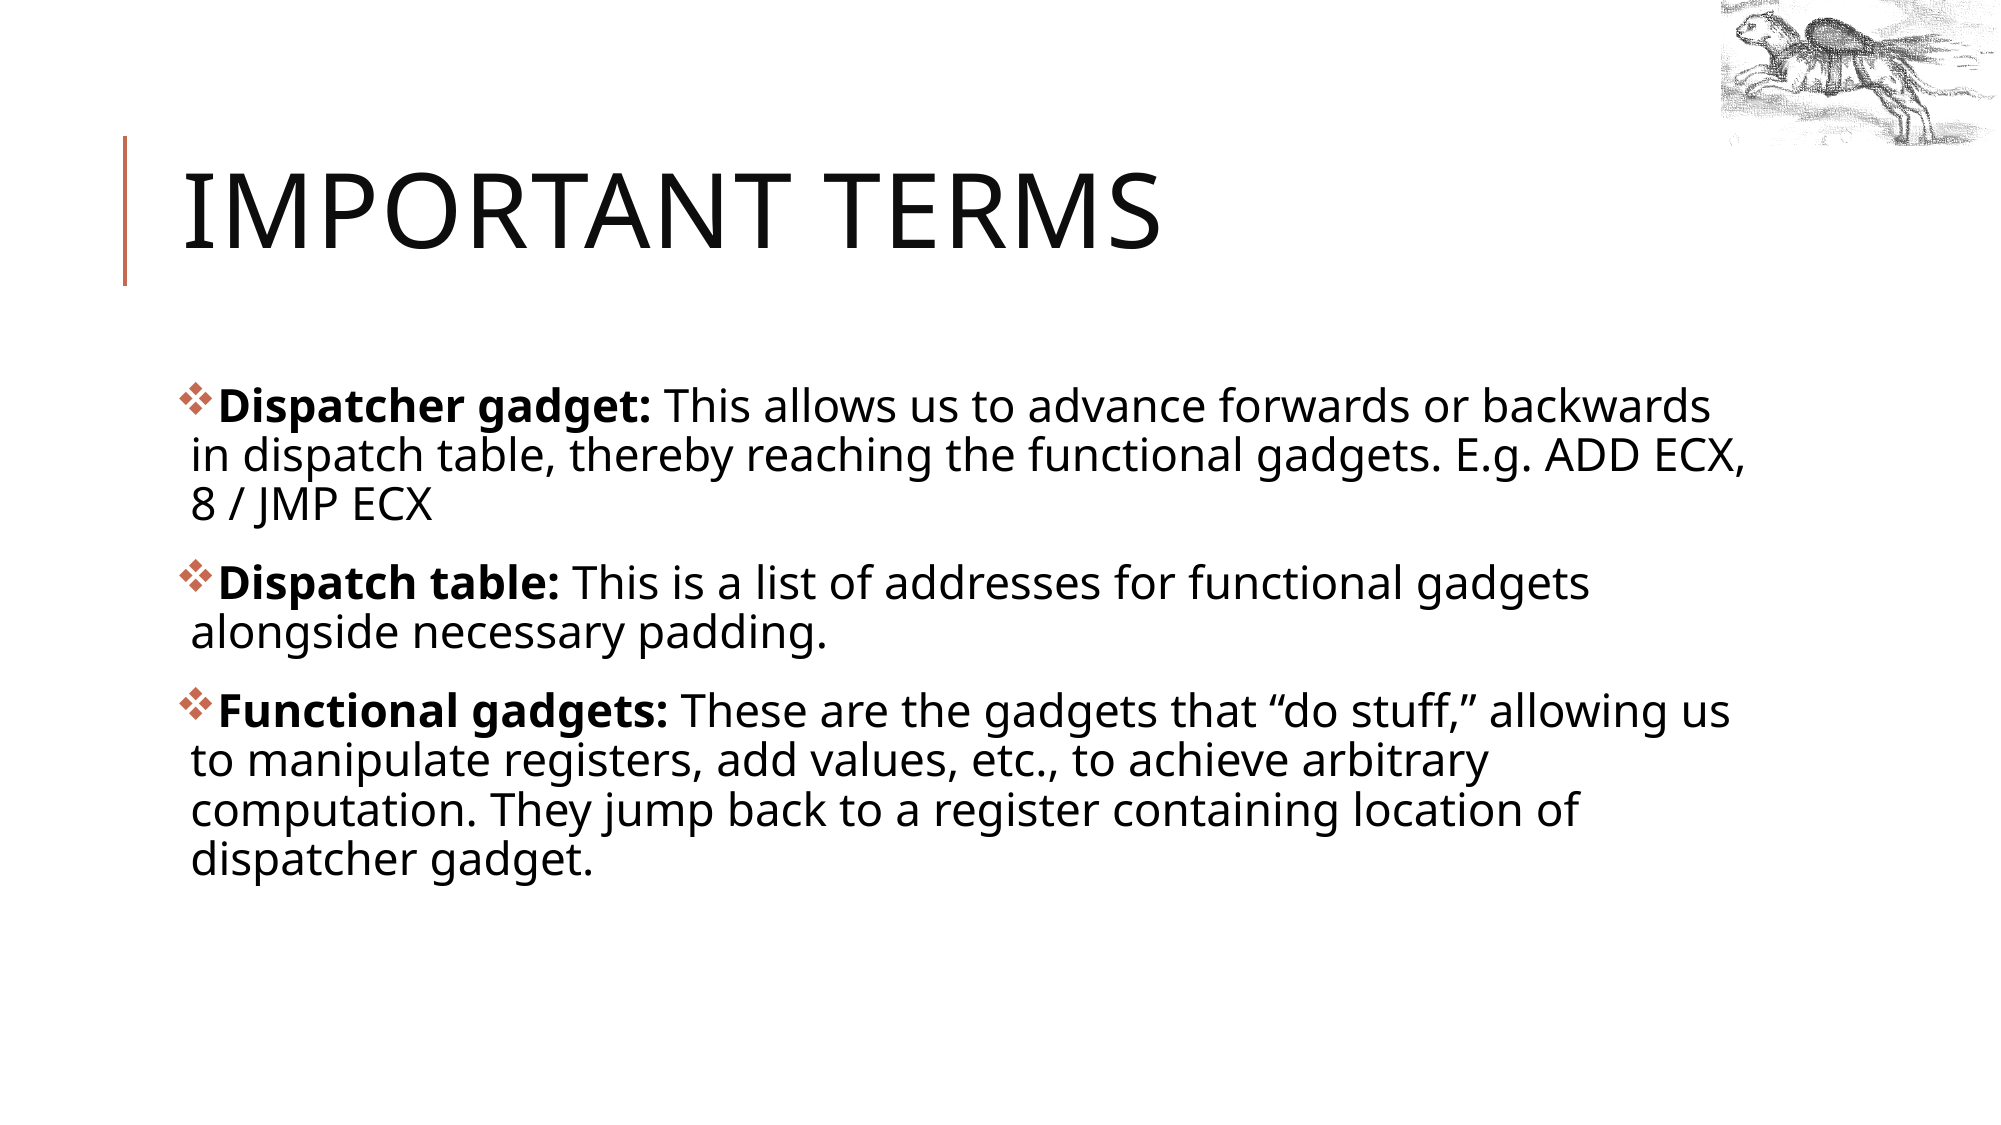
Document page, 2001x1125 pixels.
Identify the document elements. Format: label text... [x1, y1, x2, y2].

title Important Terms [168, 96, 1763, 342]
picture [1720, 0, 2000, 146]
list Dispatcher gadget: This allows us to advance forwards or backwards in dispatch table, thereby reaching the functional gadgets. E.g. ADD ECX, 8 / JMP ECX Dispatch table: This is a list of addresses for functional gadgets alongside necessary padding. Functional gadgets: These are the gadgets that “do stuff,” allowing us to manipulate registers, add values, etc., to achieve arbitrary computation. They jump back to a register containing location of dispatcher gadget. [168, 375, 1763, 1035]
